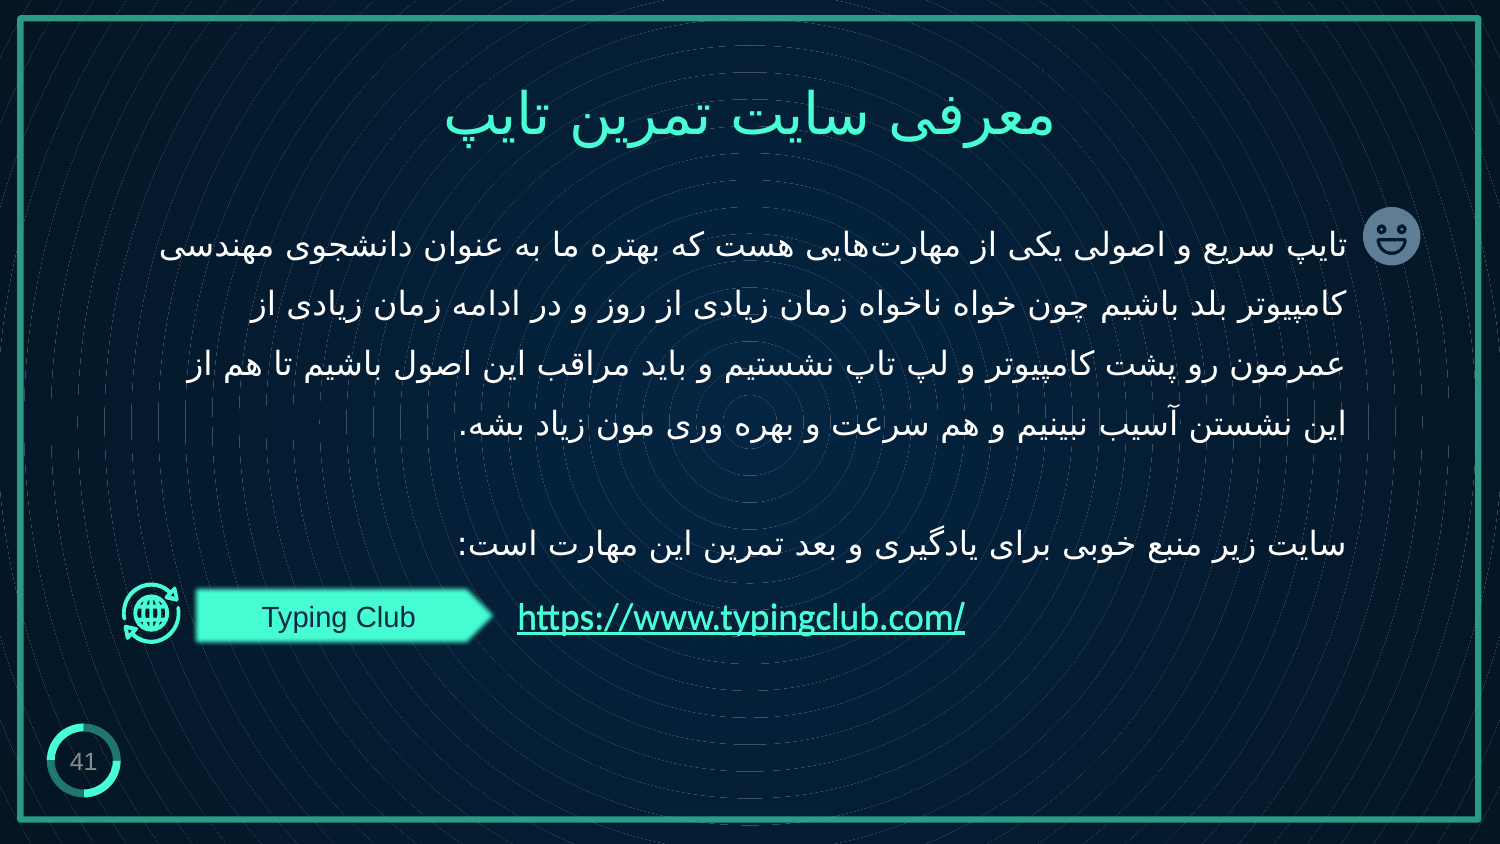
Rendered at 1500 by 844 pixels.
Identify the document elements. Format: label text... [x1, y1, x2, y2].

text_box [1362, 206, 1421, 266]
text_box تایپ سریع و اصولی یکی از مهارت‌هایی هست که بهتره ما به عنوان دانشجوی مهندسی کامپیوتر بلد باشیم چون خواه ناخواه زمان زیادی از روز و در ادامه زمان زیادی از عمرمون رو پشت کامپیوتر و لپ تاپ نشستیم و باید مراقب این اصول باشیم تا هم از این نشستن آسیب نبینیم و هم سرعت و بهره وری مون زیاد بشه. سایت زیر منبع خوبی برای یادگیری و بعد تمرین این مهارت است: [136, 195, 1363, 570]
title معرفی سایت تمرین تایپ [259, 61, 1241, 161]
text_box https://www.typingclub.com/ [502, 585, 1417, 646]
slide_number 41 [46, 723, 121, 798]
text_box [120, 582, 183, 645]
text_box Typing Club [199, 593, 487, 639]
